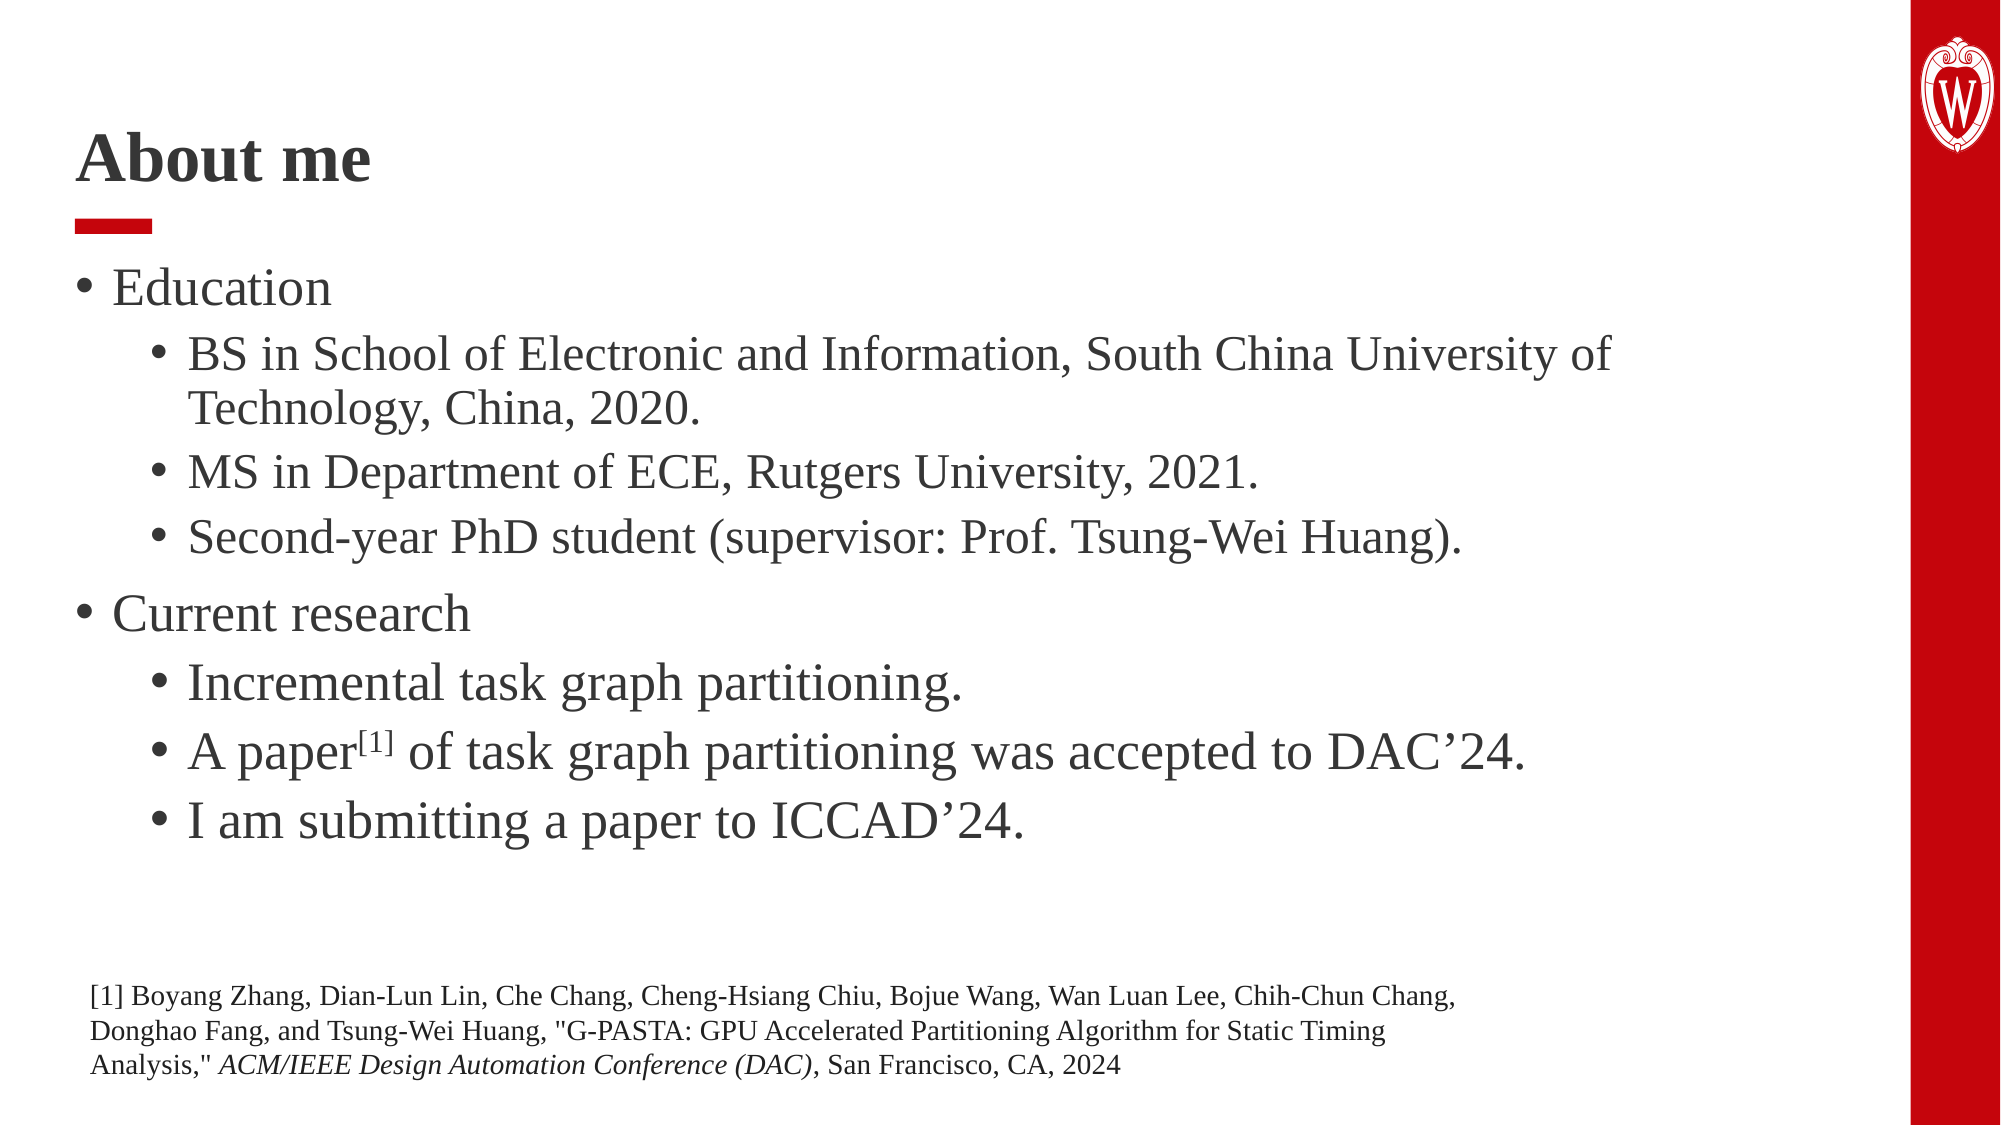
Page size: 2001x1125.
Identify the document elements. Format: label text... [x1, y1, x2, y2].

picture [1920, 36, 1995, 154]
text_box [1] Boyang Zhang, Dian-Lun Lin, Che Chang, Cheng-Hsiang Chiu, Bojue Wang, Wan Luan Lee, Chih-Chun Chang, Donghao Fang, and Tsung-Wei Huang, "G-PASTA: GPU Accelerated Partitioning Algorithm for Static Timing Analysis," ACM/IEEE Design Automation Conference (DAC), San Francisco, CA, 2024 [74, 968, 1568, 1123]
list Education BS in School of Electronic and Information, South China University of Technology, China, 2020. MS in Department of ECE, Rutgers University, 2021. Second-year PhD student (supervisor: Prof. Tsung-Wei Huang). Current research Incremental task graph partitioning. A paper[1] of task graph partitioning was accepted to DAC’24. I am submitting a paper to ICCAD’24. [75, 250, 1688, 864]
title About me [75, 111, 1863, 197]
